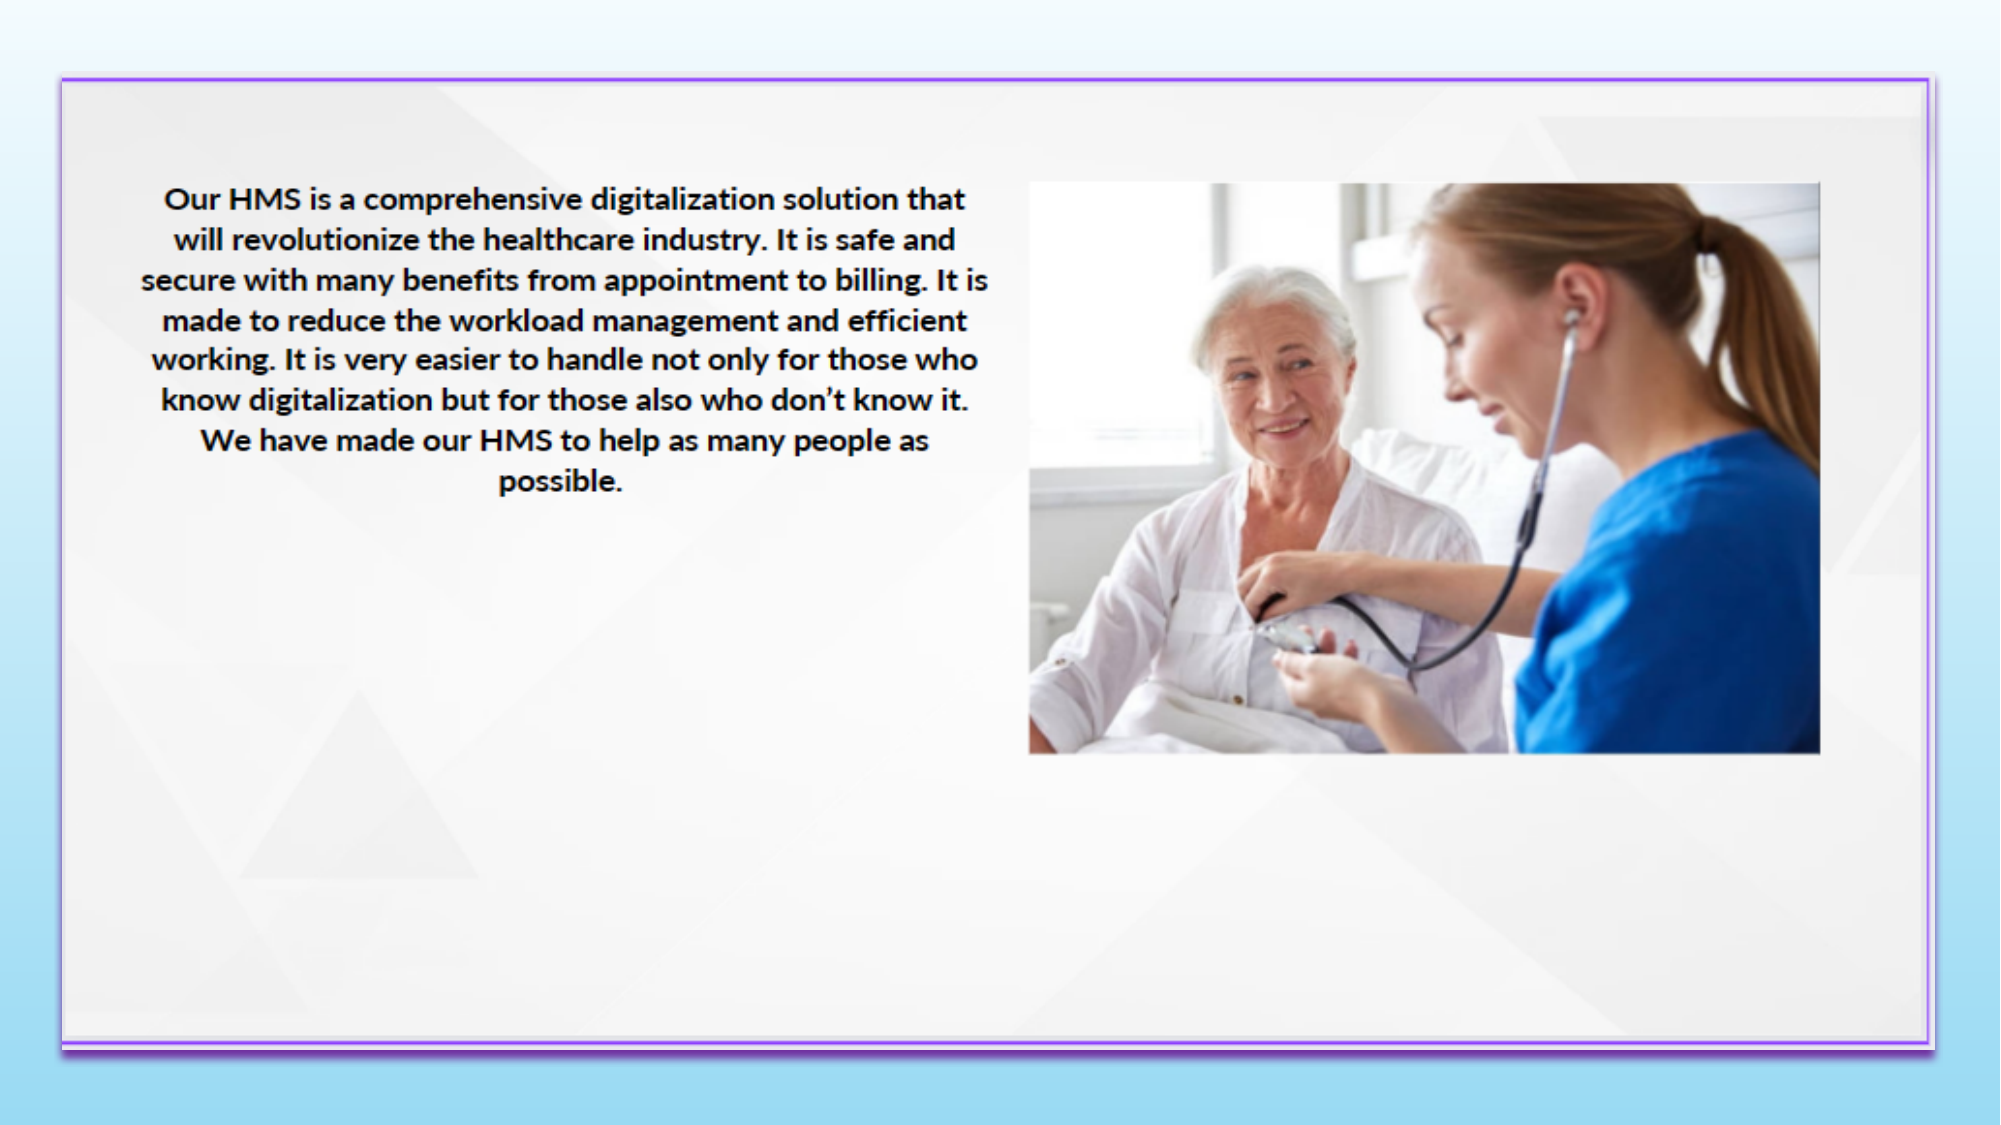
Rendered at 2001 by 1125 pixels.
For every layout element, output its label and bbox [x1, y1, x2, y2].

picture [62, 71, 1935, 1051]
